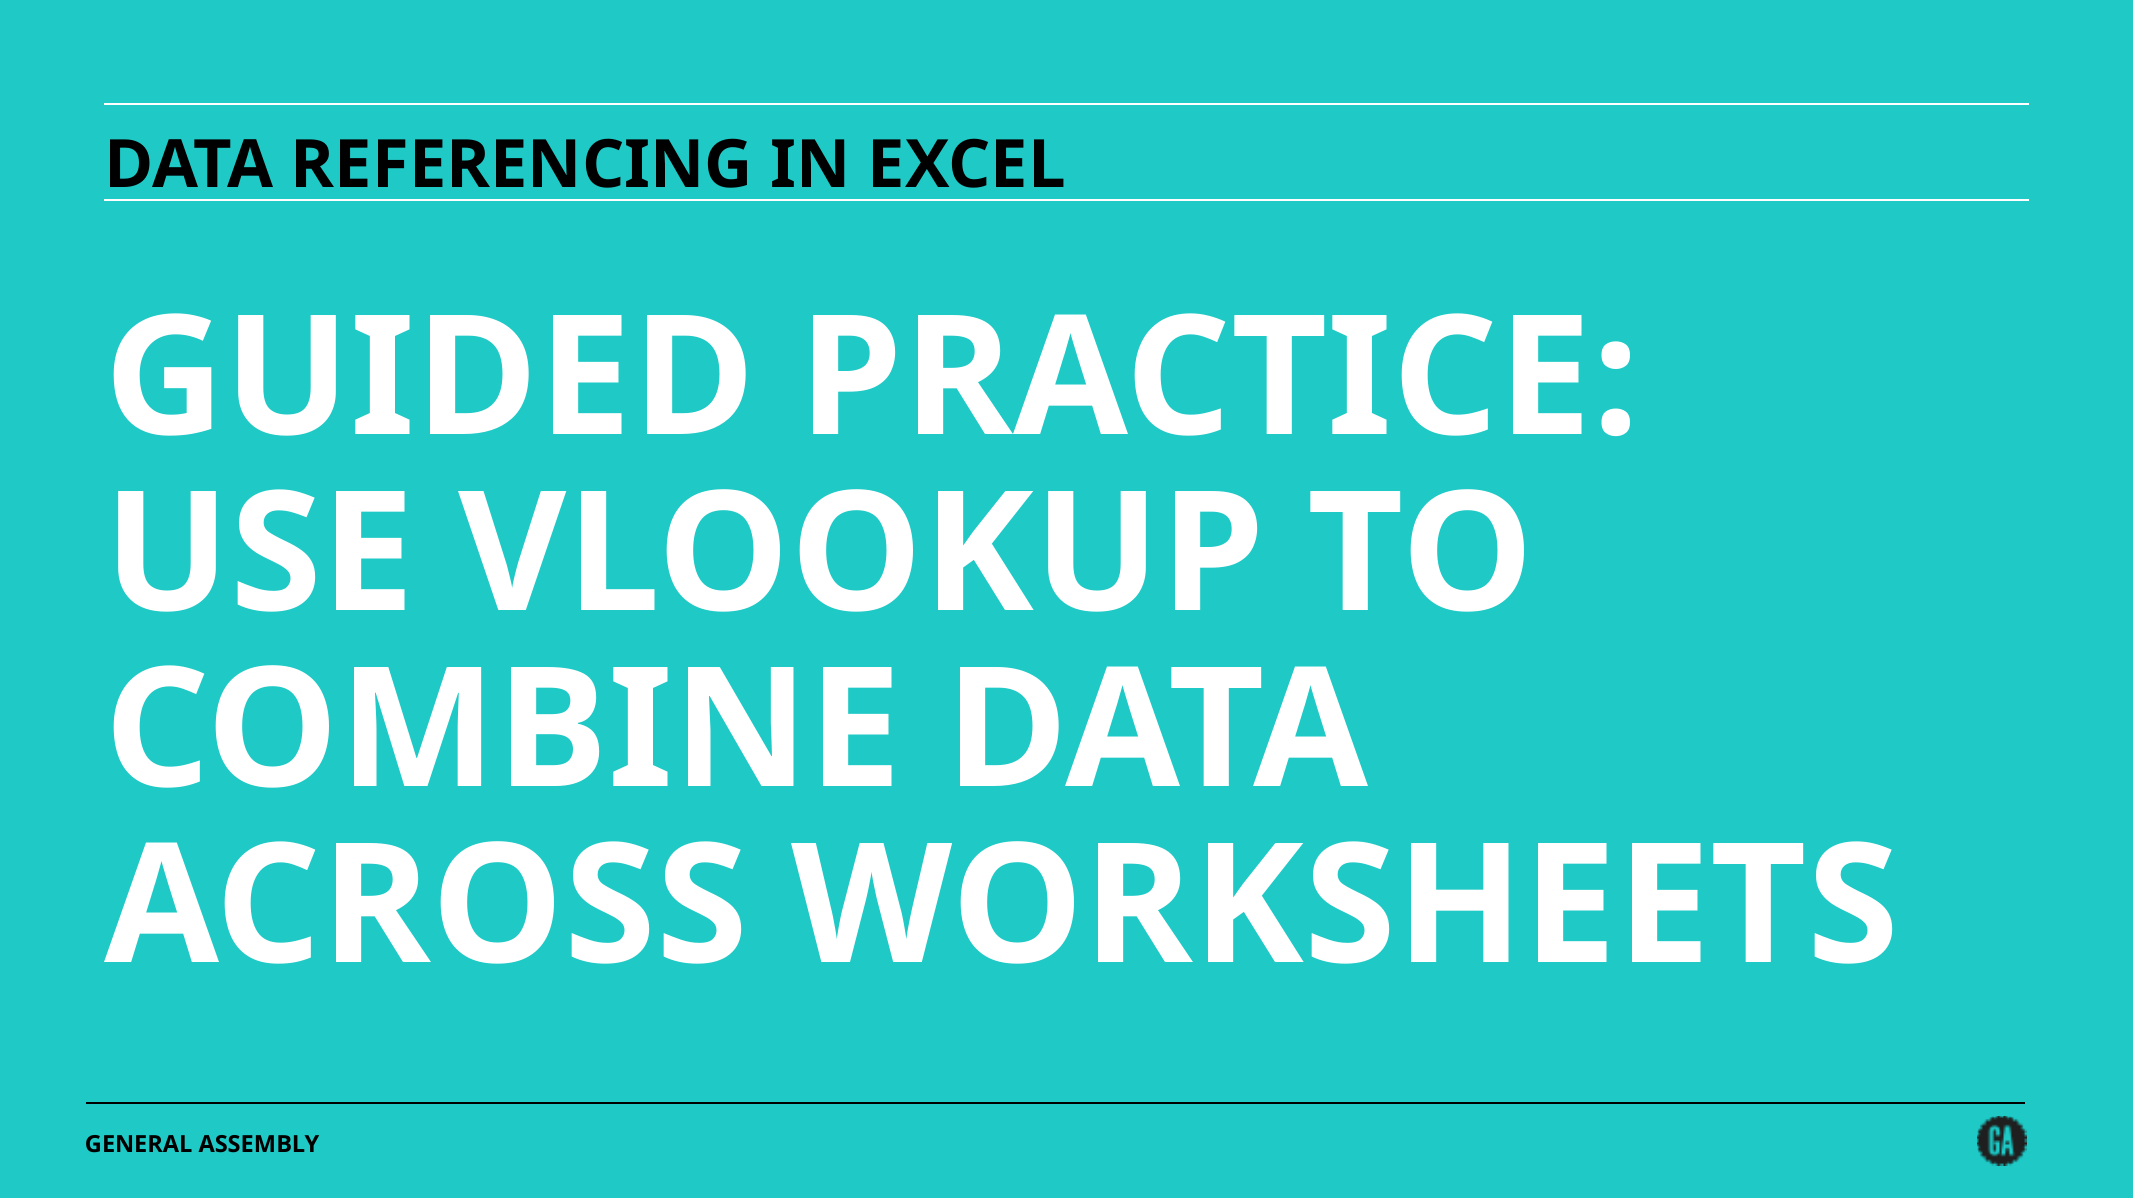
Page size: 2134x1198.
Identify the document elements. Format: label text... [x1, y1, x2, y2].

picture [1977, 1116, 2027, 1166]
text_box GUIDED PRACTICE: USE VLOOKUP TO COMBINE DATA ACROSS WORKSHEETS [104, 293, 2030, 755]
text_box DATA REFERENCING IN EXCEL [104, 120, 1771, 192]
